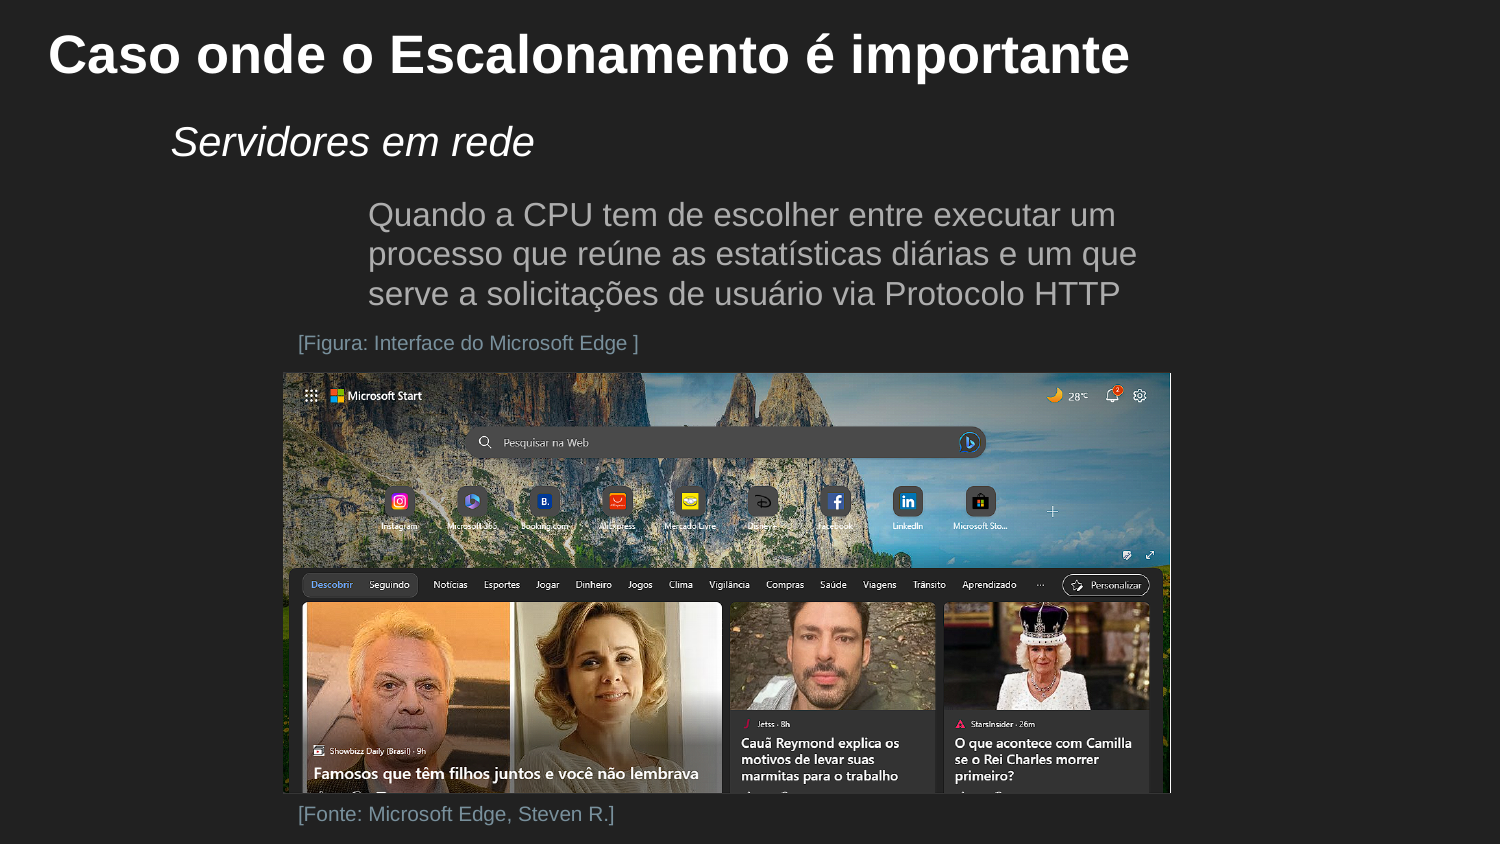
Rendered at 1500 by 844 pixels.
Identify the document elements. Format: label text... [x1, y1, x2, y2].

picture [282, 372, 1171, 794]
subtitle Servidores em rede [0, 99, 1052, 230]
text_box [Figura: Interface do Microsoft Edge ] [283, 317, 776, 368]
text_box Quando a CPU tem de escolher entre executar um processo que reúne as estatísticas diárias e um que serve a solicitações de usuário via Protocolo HTTP [353, 177, 1210, 328]
text_box [Fonte: Microsoft Edge, Steven R.] [283, 801, 776, 839]
title Caso onde o Escalonamento é importante [0, 0, 1250, 100]
